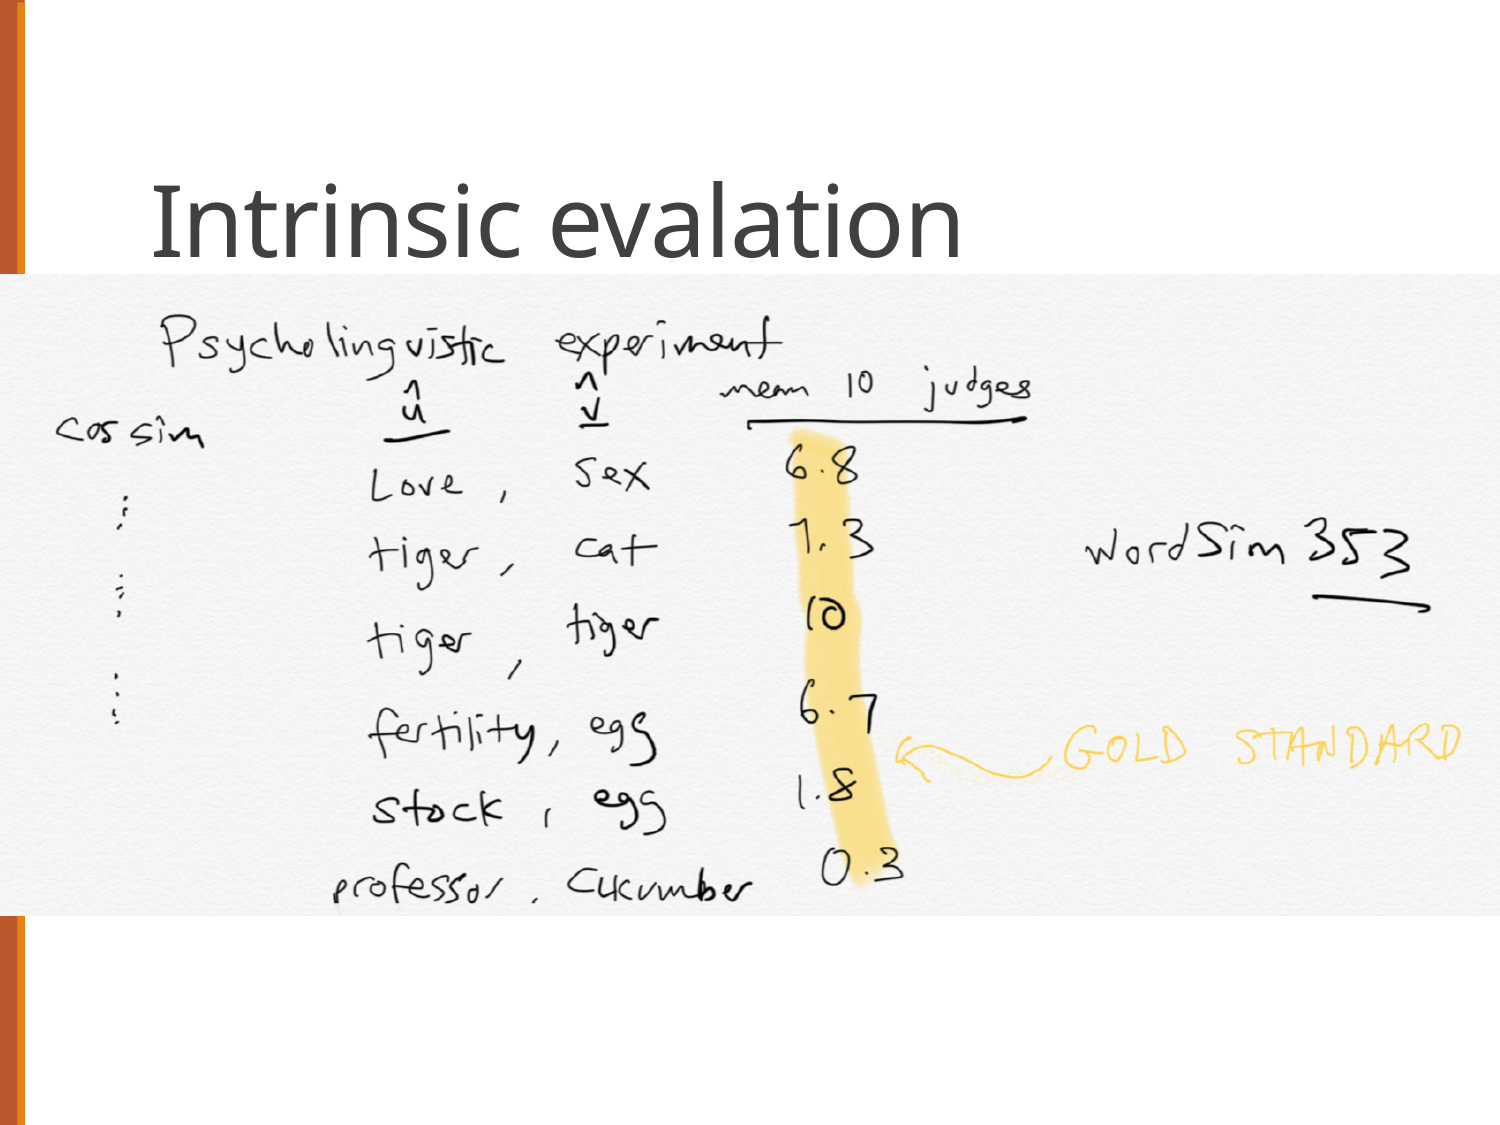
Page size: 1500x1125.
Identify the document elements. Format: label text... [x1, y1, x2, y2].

title Intrinsic evalation [135, 47, 1373, 271]
picture [0, 274, 1500, 917]
